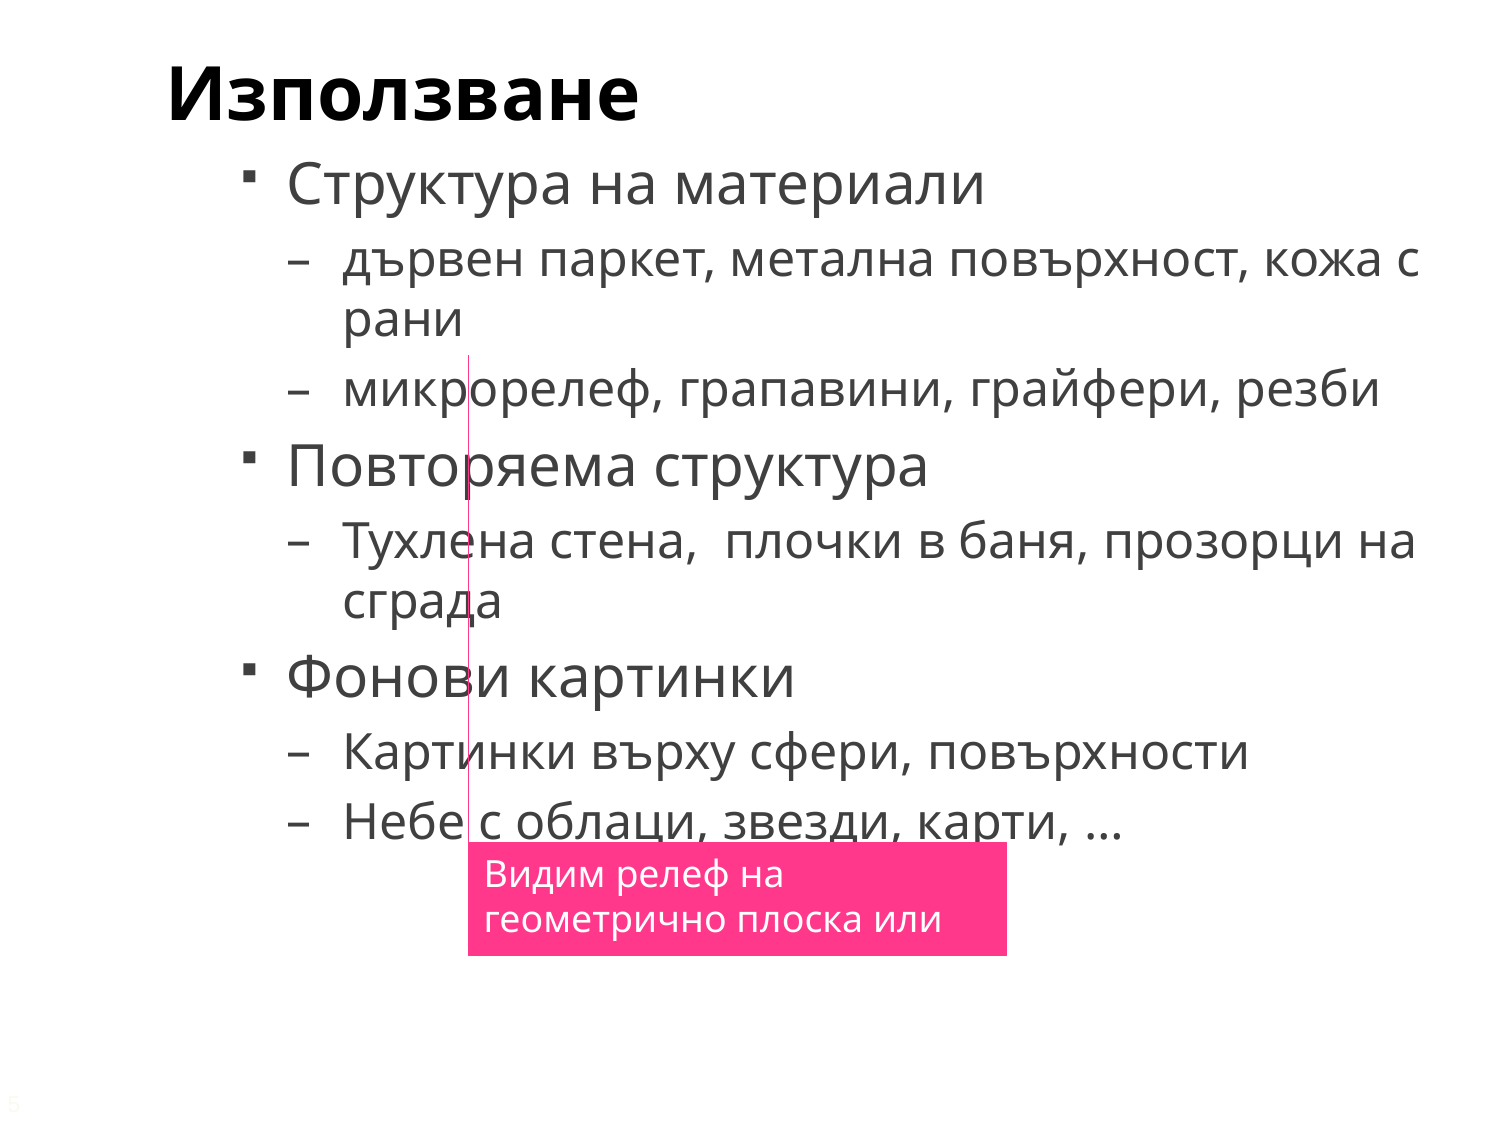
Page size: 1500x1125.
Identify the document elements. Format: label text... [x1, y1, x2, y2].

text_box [468, 354, 1007, 956]
list Използване Структура на материали дървен паркет, метална повърхност, кожа с рани микрорелеф, грапавини, грайфери, резби Повторяема структура Тухлена стена, плочки в баня, прозорци на сграда Фонови картинки Картинки върху сфери, повърхности Небе с облаци, звезди, карти, … [150, 37, 1488, 1113]
